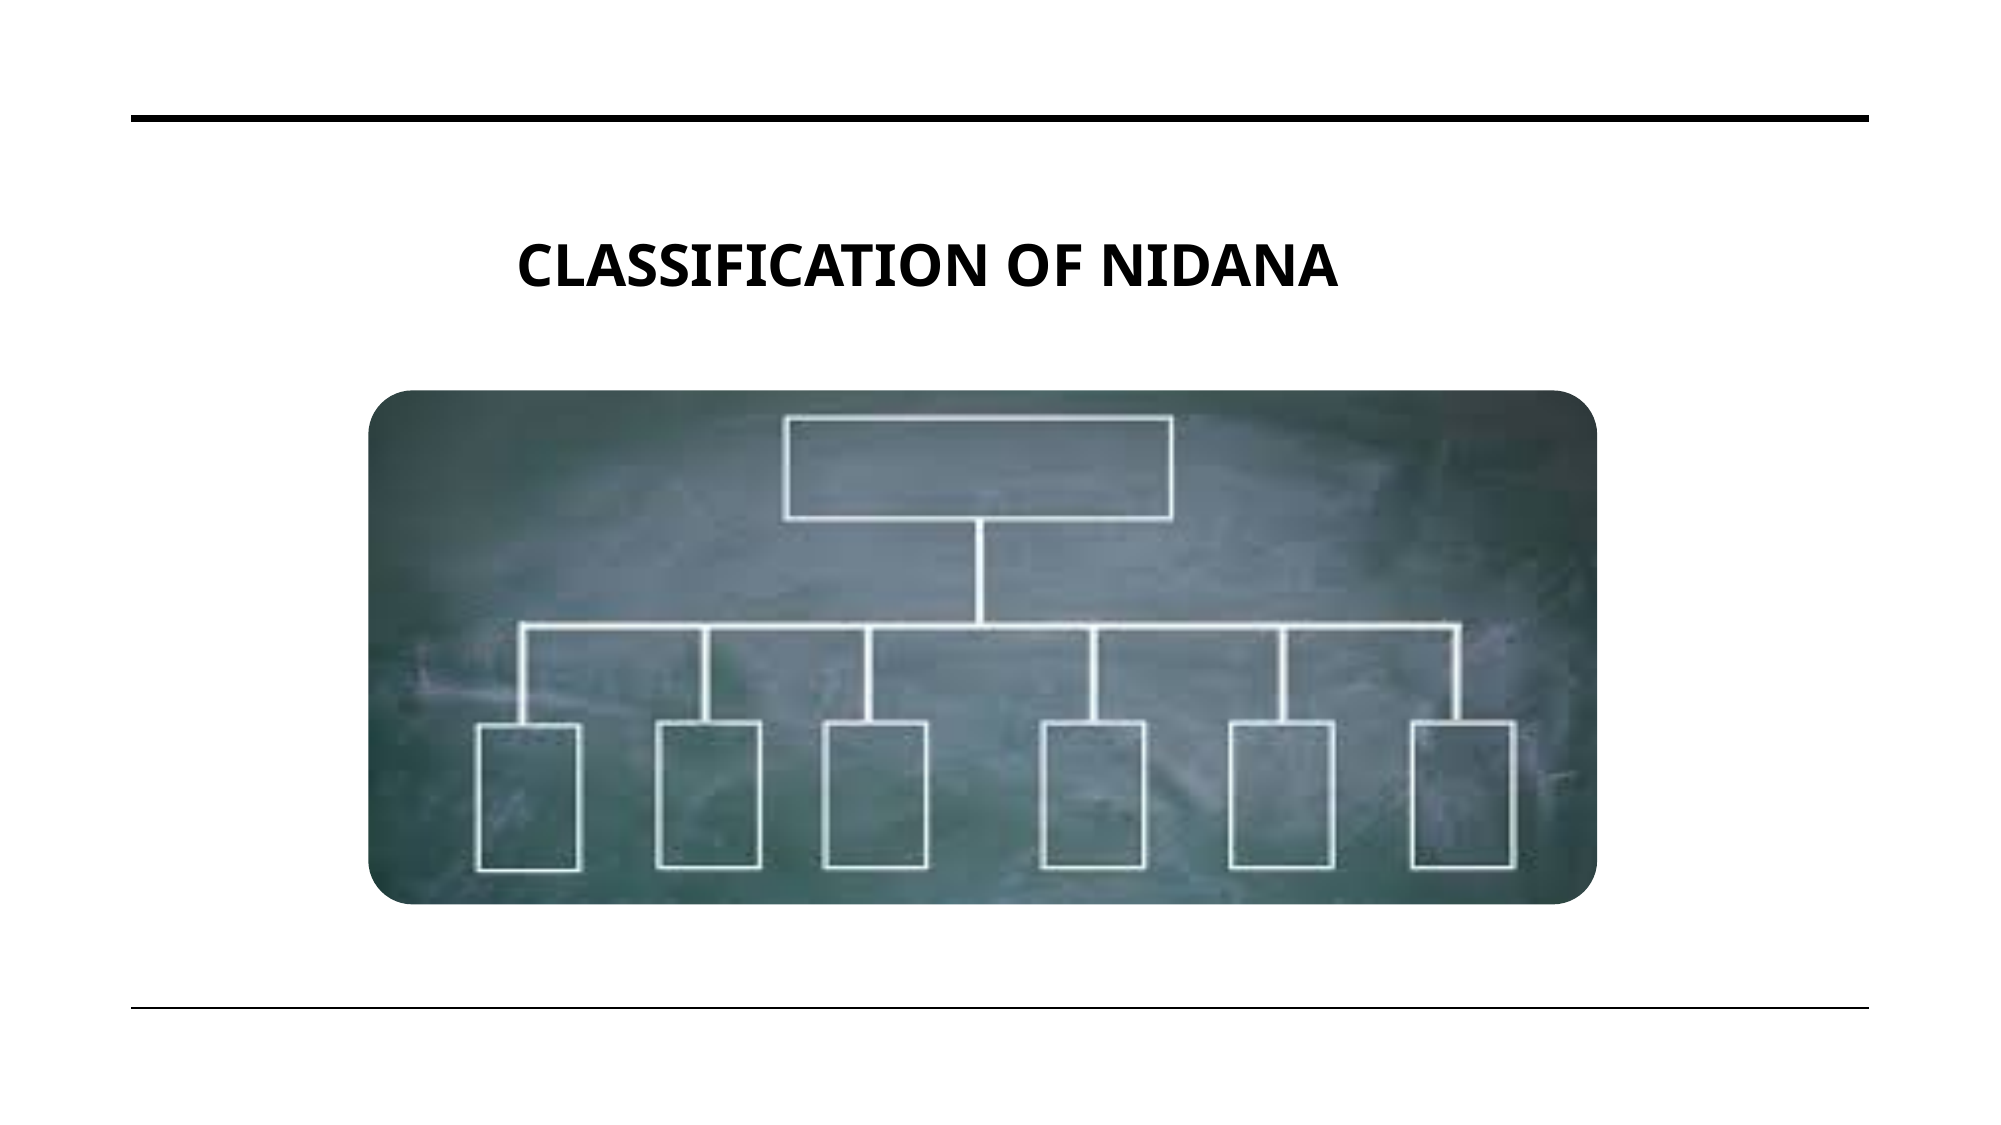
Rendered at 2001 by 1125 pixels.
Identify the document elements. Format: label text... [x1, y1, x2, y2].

picture [368, 390, 1598, 905]
text_box CLASSIFICATION OF NIDANA [501, 220, 1499, 306]
